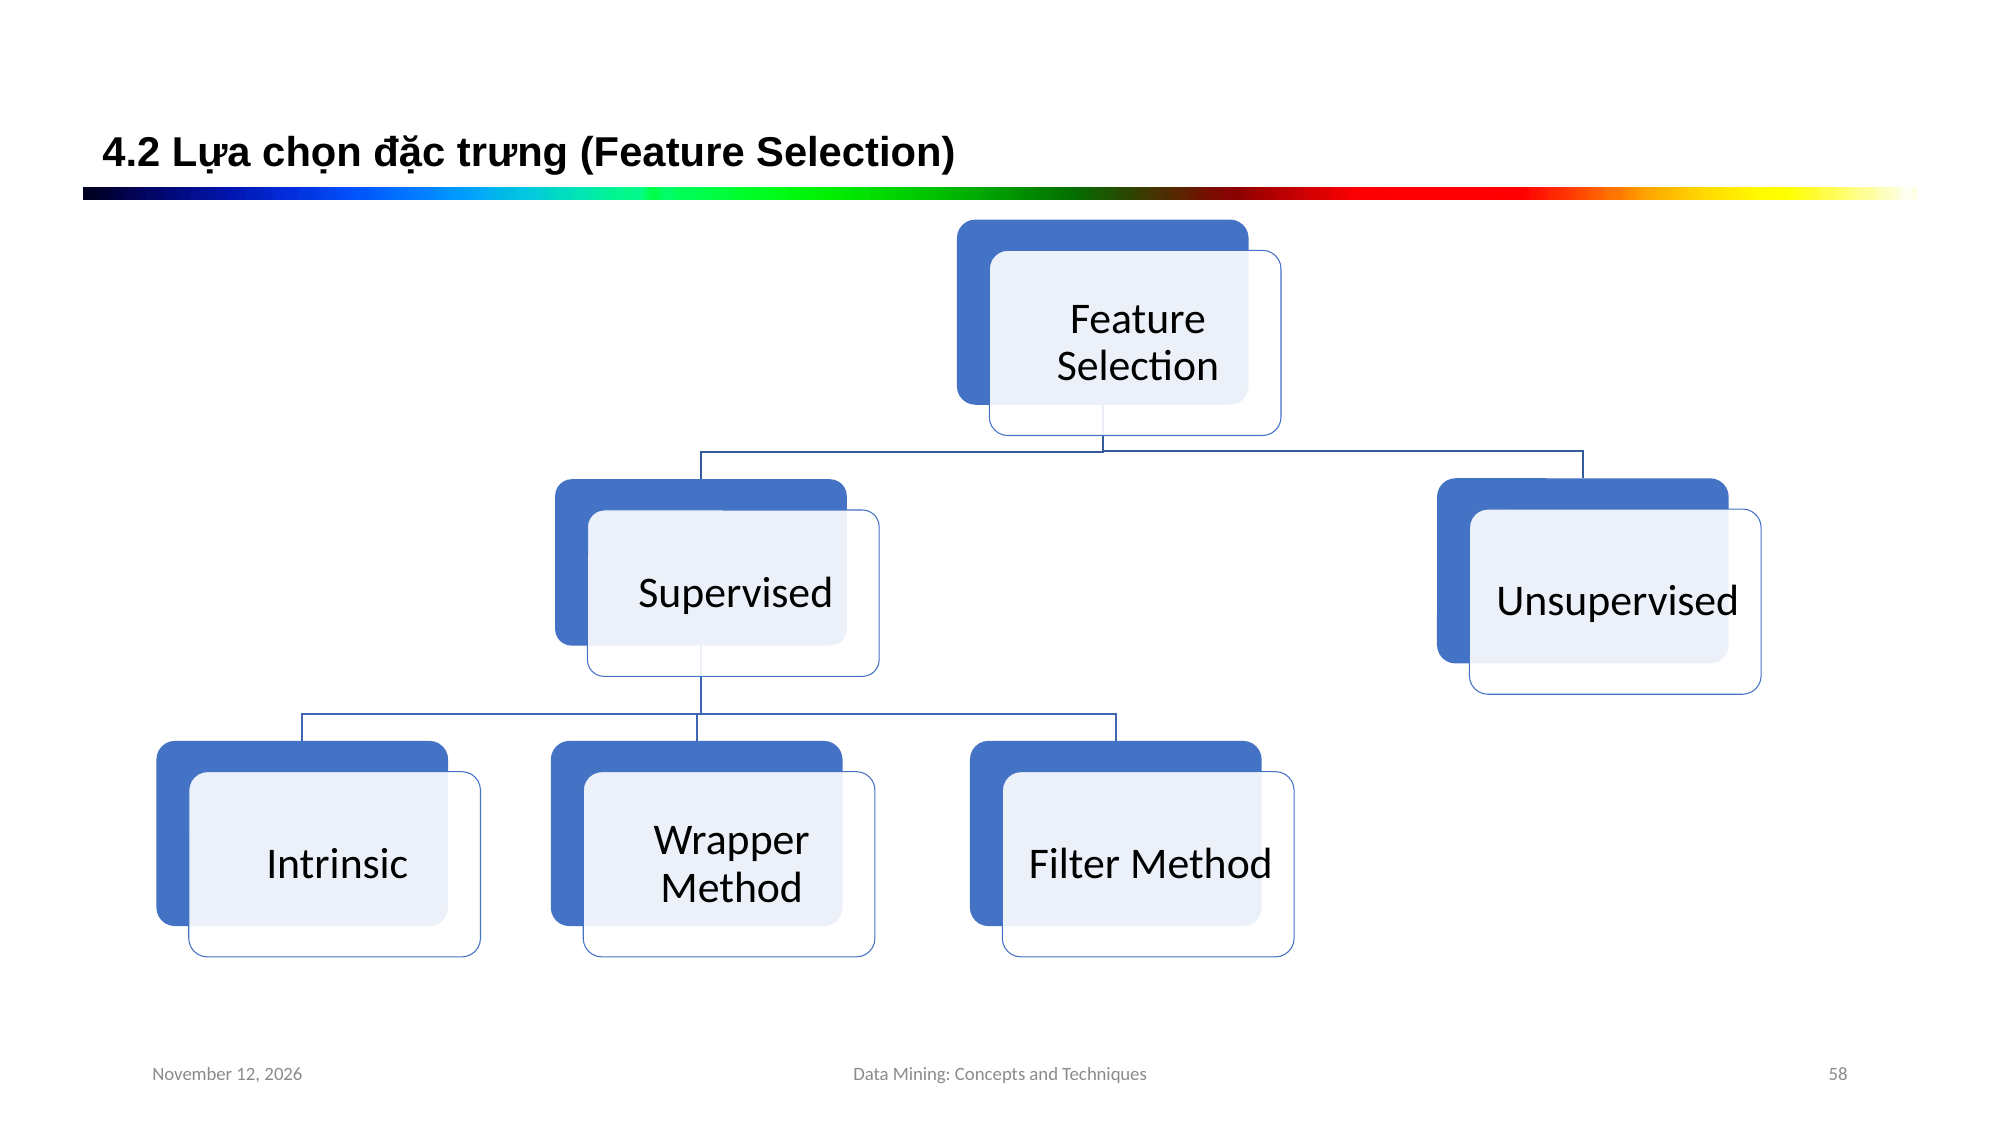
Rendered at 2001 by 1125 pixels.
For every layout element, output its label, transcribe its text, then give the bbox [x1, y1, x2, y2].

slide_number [137, 1042, 588, 1103]
footer Data Mining: Concepts and Techniques [662, 1042, 1338, 1103]
picture [509, 187, 1917, 200]
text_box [120, 219, 1762, 957]
picture [83, 187, 473, 200]
text_box 4.2 Lựa chọn đặc trưng (Feature Selection) [87, 116, 1088, 182]
slide_number 58 [1412, 1042, 1863, 1103]
